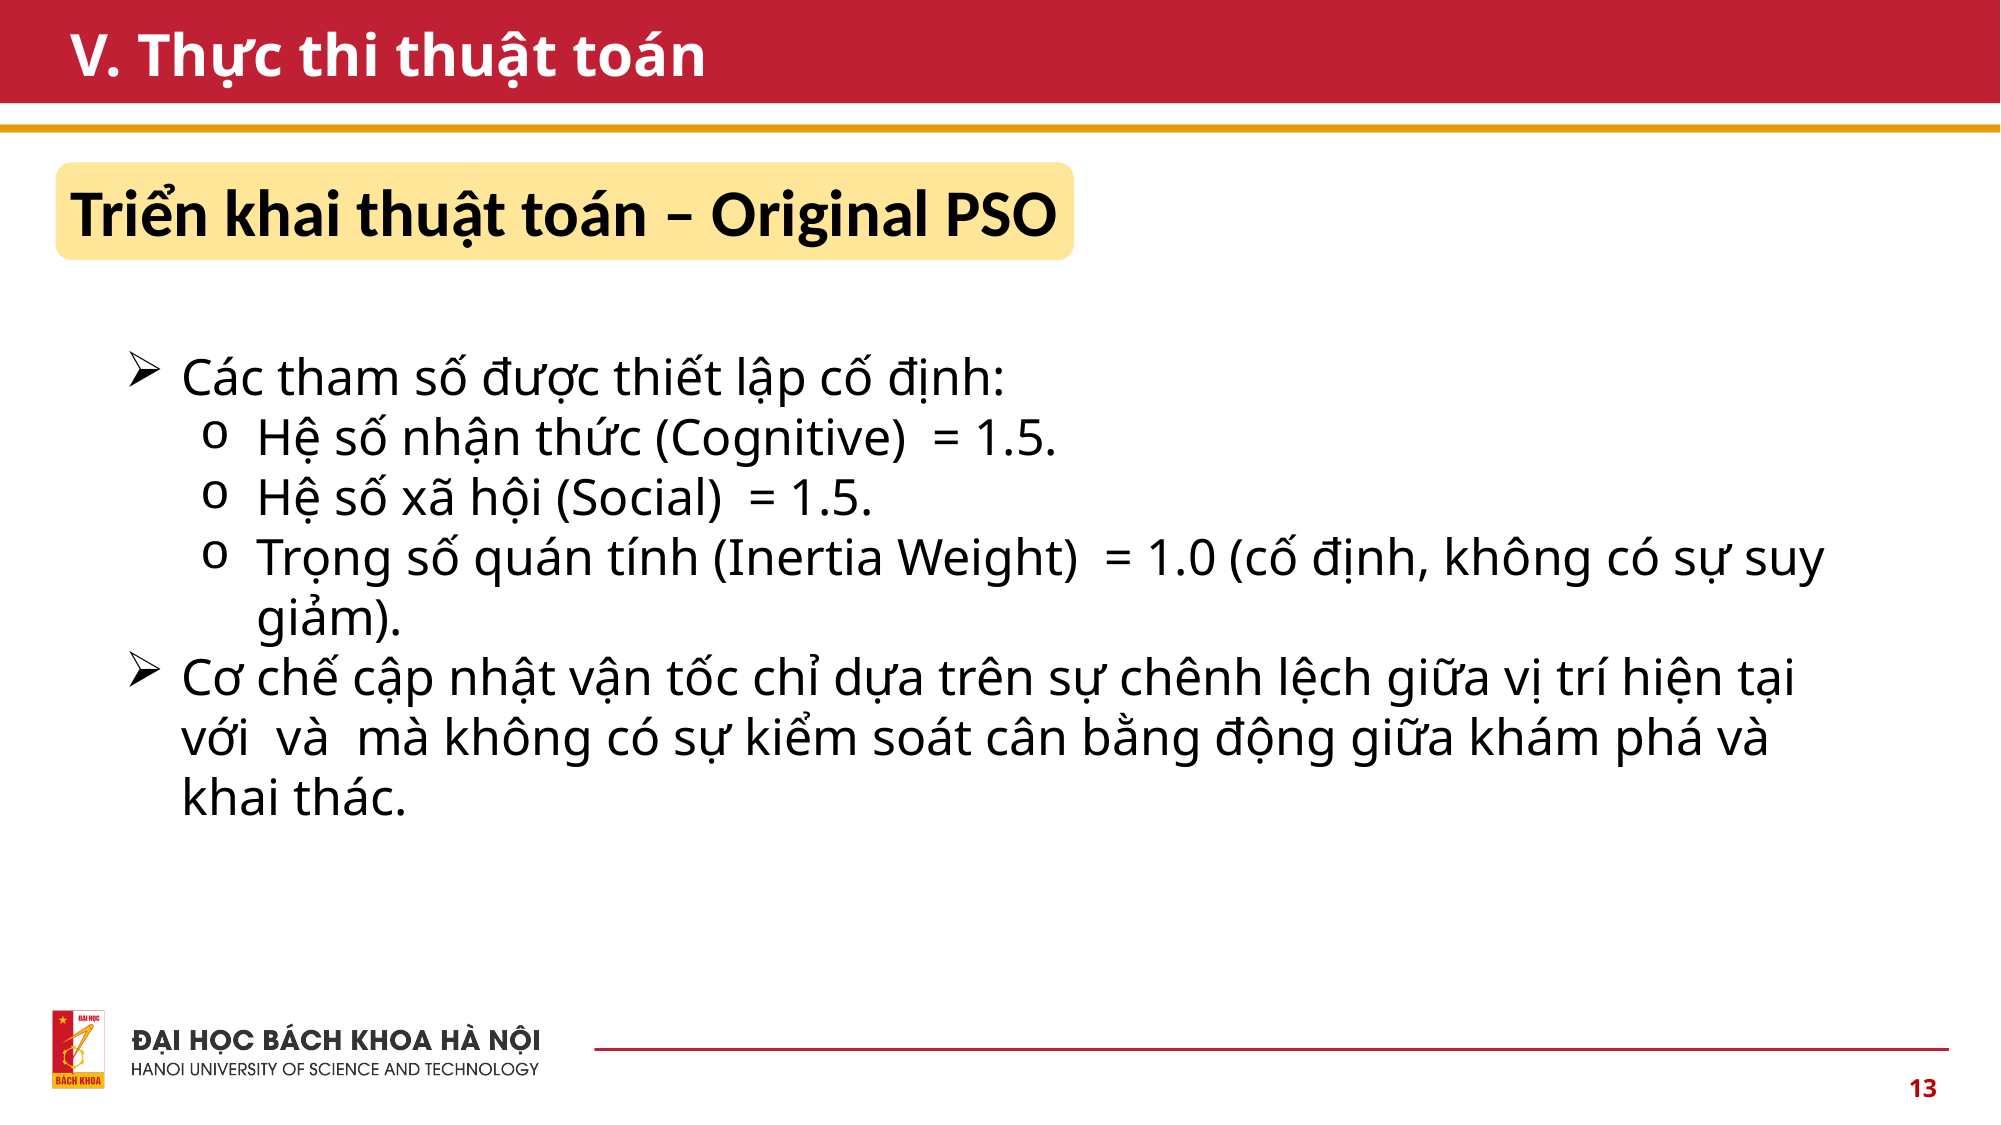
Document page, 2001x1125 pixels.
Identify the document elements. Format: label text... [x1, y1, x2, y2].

title V. Thực thi thuật toán [55, 18, 1945, 90]
text_box Triển khai thuật toán – Original PSO [55, 162, 1074, 257]
slide_number 13 [1502, 1065, 1953, 1125]
text_box [60, 257, 1069, 262]
picture [0, 0, 2001, 1125]
